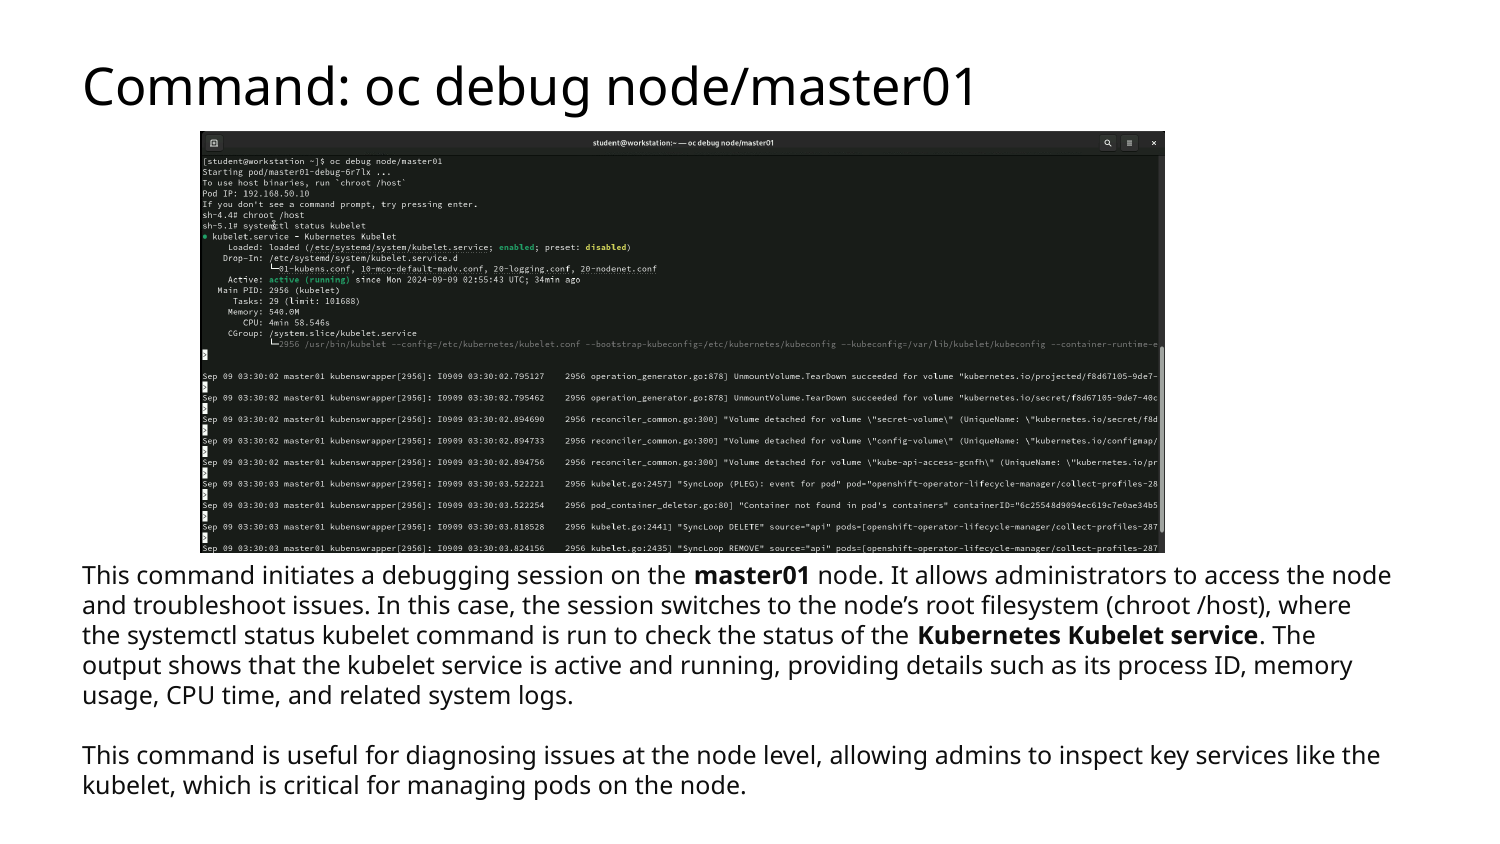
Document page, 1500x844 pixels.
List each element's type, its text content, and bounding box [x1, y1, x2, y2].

picture [200, 131, 1165, 553]
text_box This command initiates a debugging session on the master01 node. It allows administrators to access the node and troubleshoot issues. In this case, the session switches to the node’s root filesystem (chroot /host), where the systemctl status kubelet command is run to check the status of the Kubernetes Kubelet service. The output shows that the kubelet service is active and running, providing details such as its process ID, memory usage, CPU time, and related system logs. This command is useful for diagnosing issues at the node level, allowing admins to inspect key services like the kubelet, which is critical for managing pods on the node. [67, 552, 1412, 807]
title Command: oc debug node/master01 [67, 38, 1410, 178]
